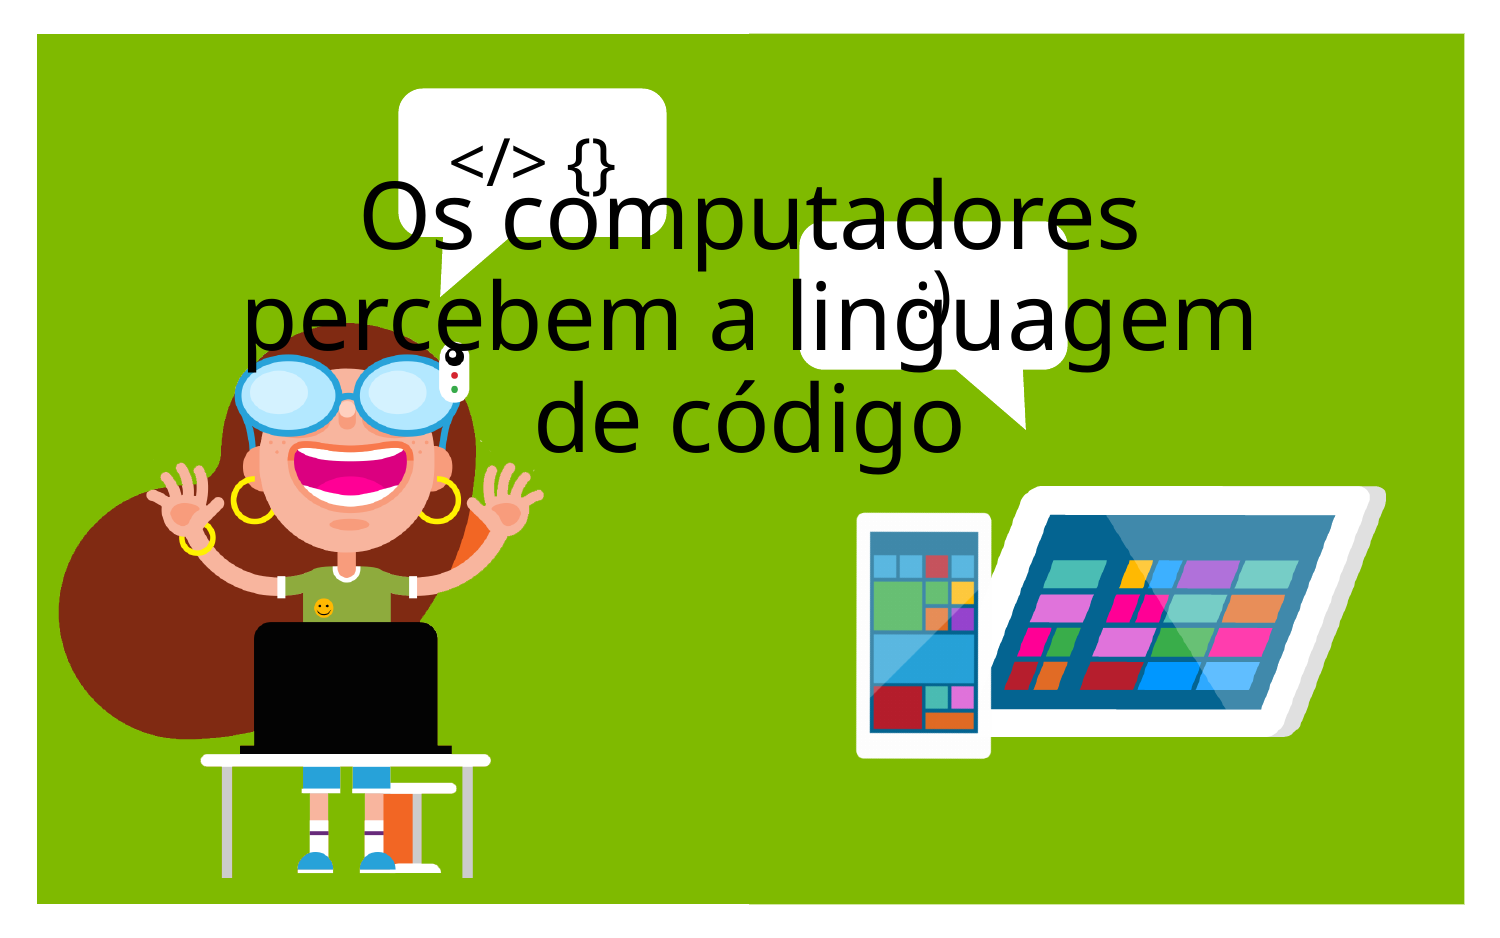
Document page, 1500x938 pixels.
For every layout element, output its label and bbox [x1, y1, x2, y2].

text_box [1, 0, 1498, 938]
